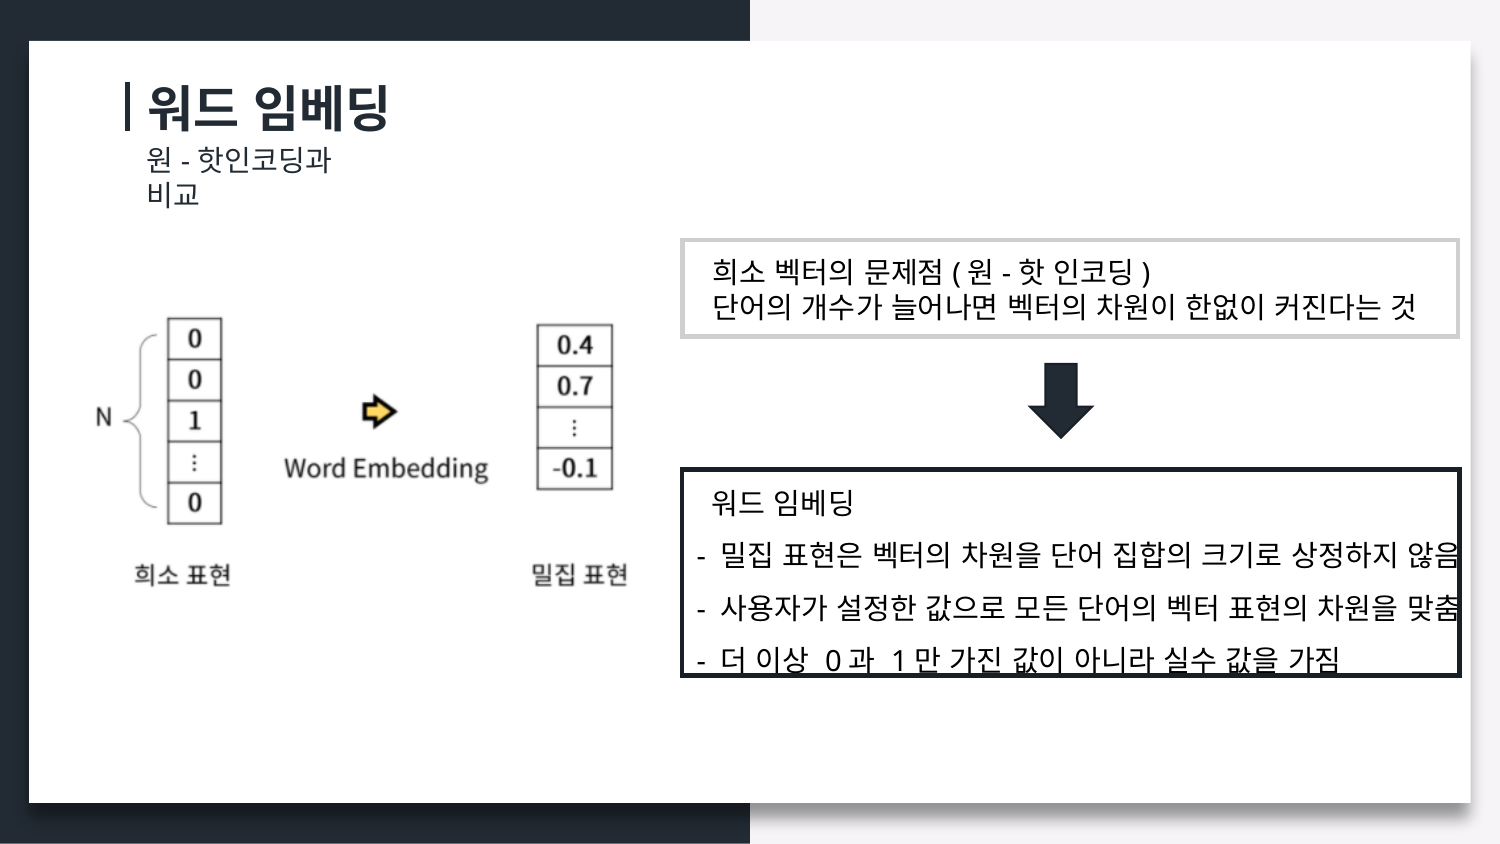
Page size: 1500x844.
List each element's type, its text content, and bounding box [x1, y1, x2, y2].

text_box 워드 임베딩 - 밀집 표현은 벡터의 차원을 단어 집합의 크기로 상정하지 않음 - 사용자가 설정한 값으로 모든 단어의 벡터 표현의 차원을 맞춤 - 더 이상 0과 1만 가진 값이 아니라 실수 값을 가짐 [681, 460, 1489, 685]
text_box [681, 469, 1461, 677]
picture [66, 289, 659, 637]
text_box 워드 임베딩 [133, 69, 409, 145]
text_box [681, 239, 1459, 338]
text_box 원-핫인코딩과 비교 [132, 135, 390, 220]
text_box [1027, 362, 1095, 440]
